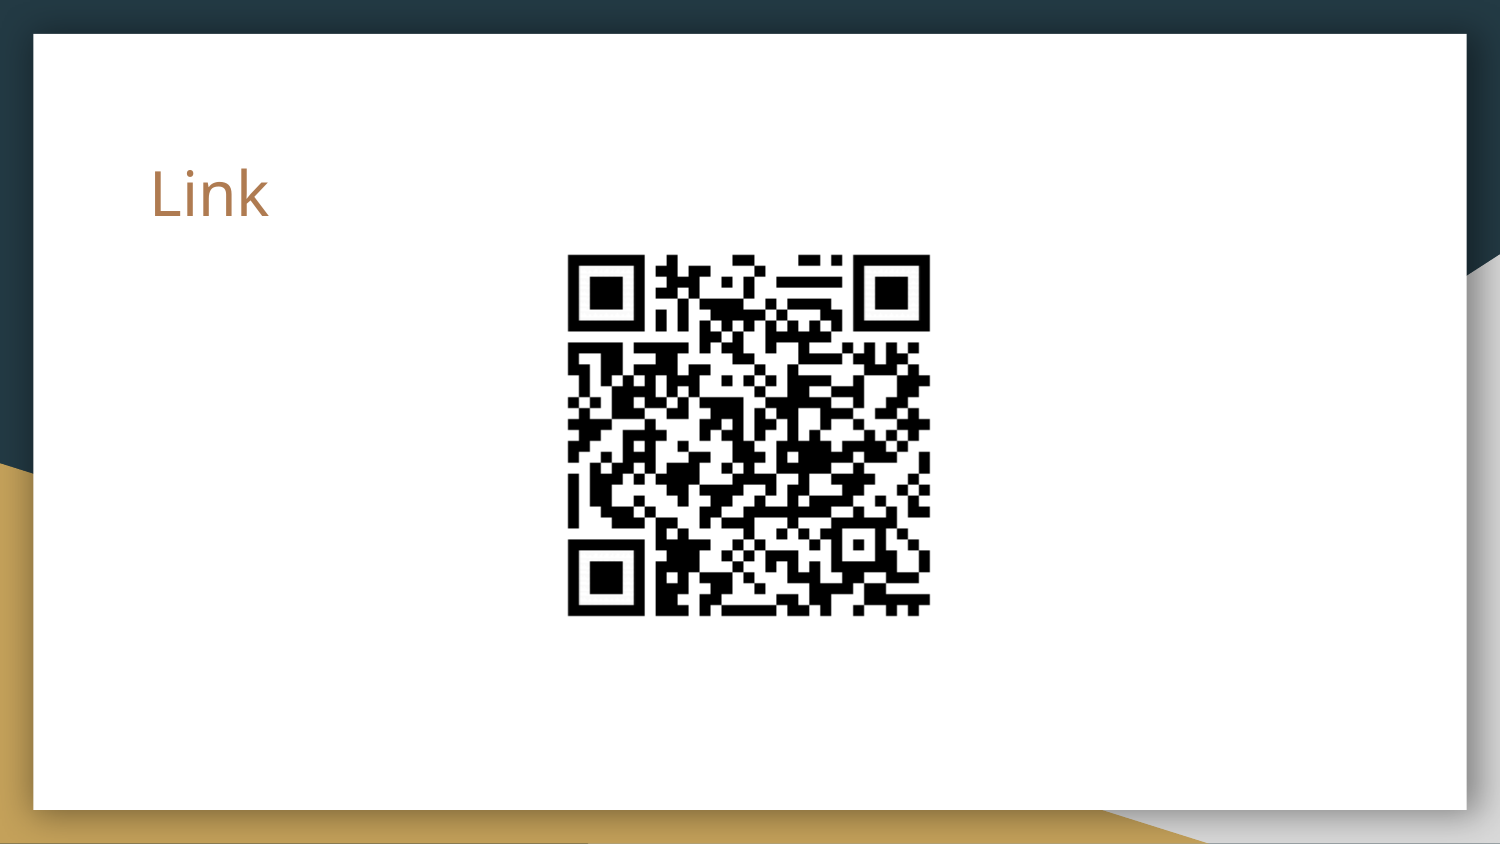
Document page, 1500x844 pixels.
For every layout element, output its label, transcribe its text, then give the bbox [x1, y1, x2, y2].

title Link [134, 138, 1366, 296]
picture [515, 201, 985, 672]
